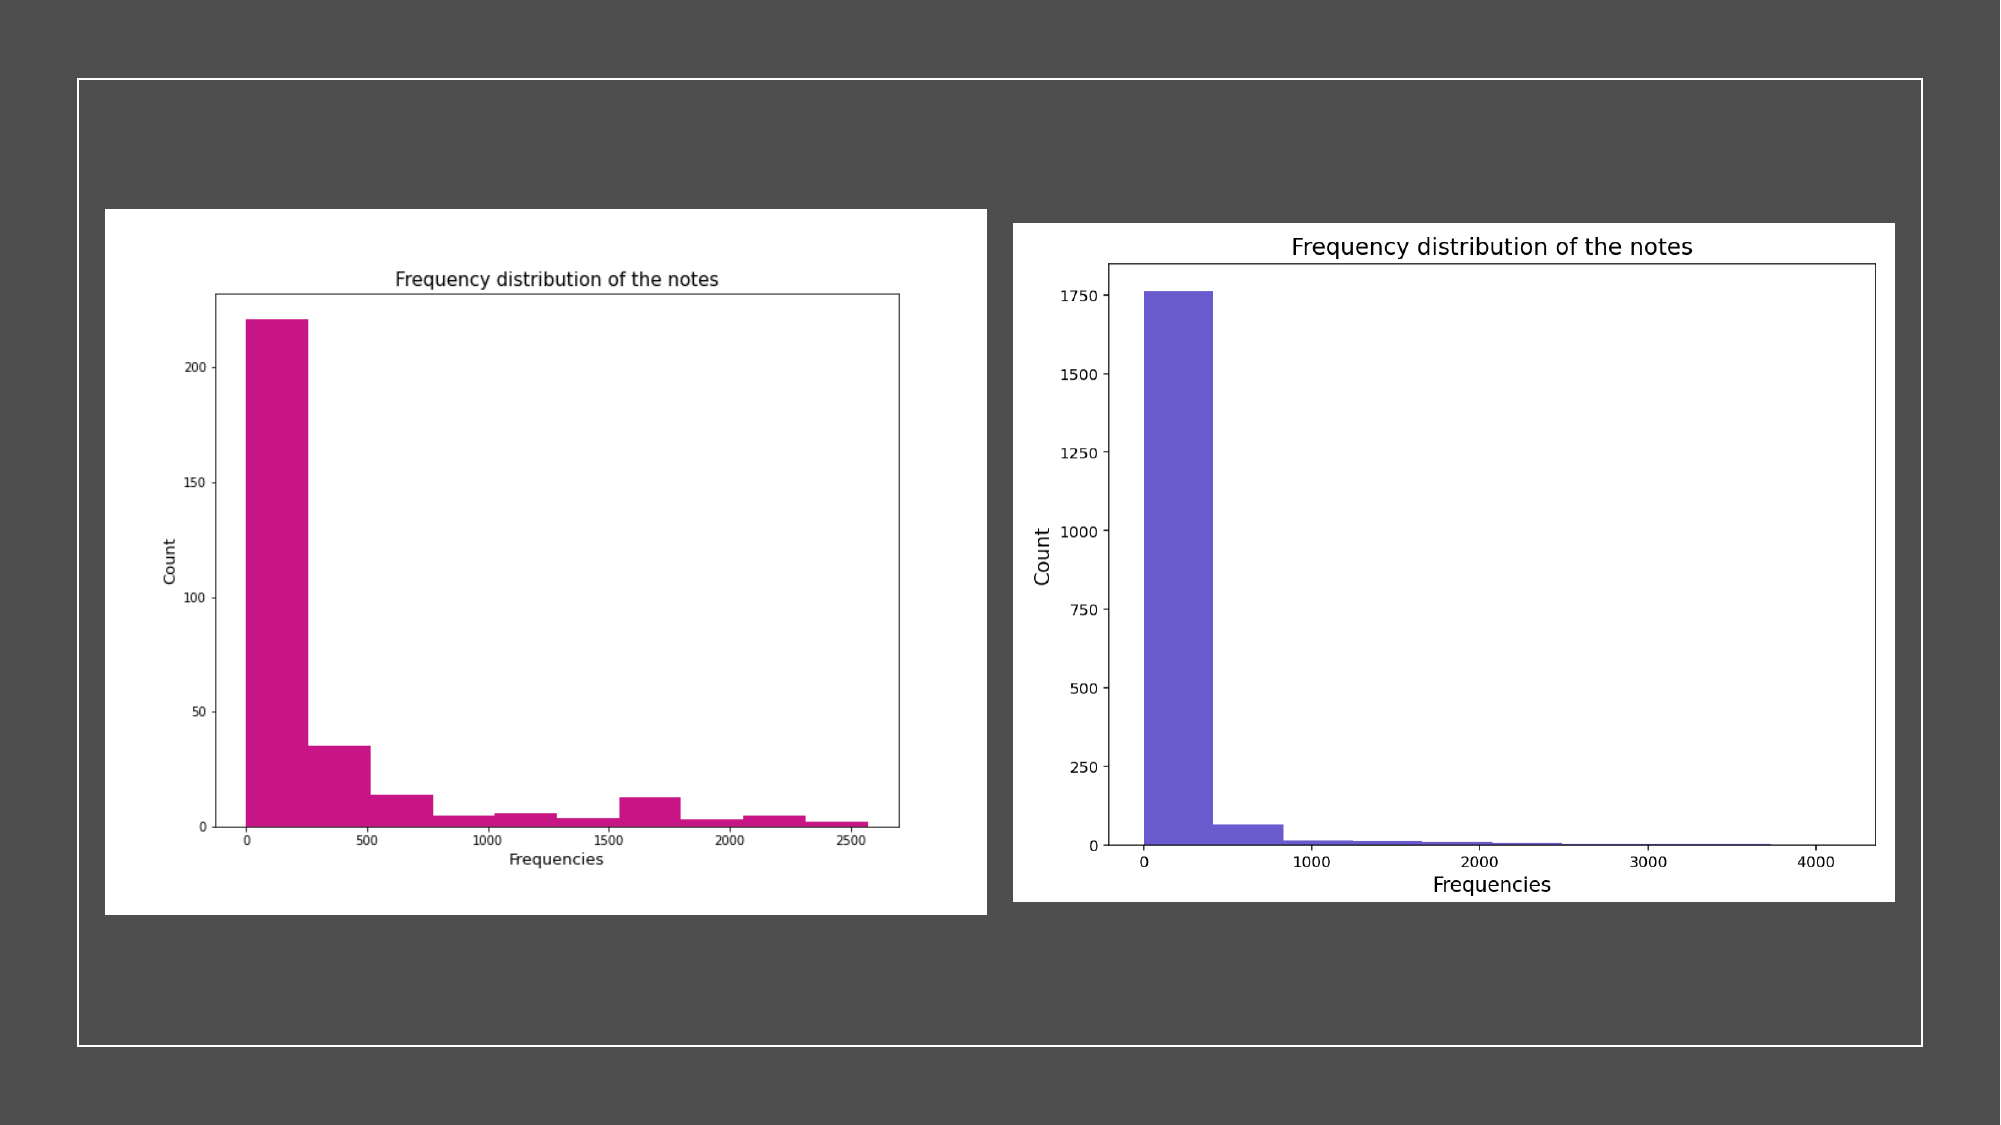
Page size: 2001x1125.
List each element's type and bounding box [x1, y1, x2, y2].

list [105, 209, 987, 915]
text_box [77, 78, 1923, 1047]
picture [1013, 223, 1895, 902]
text_box [0, 0, 2000, 1125]
